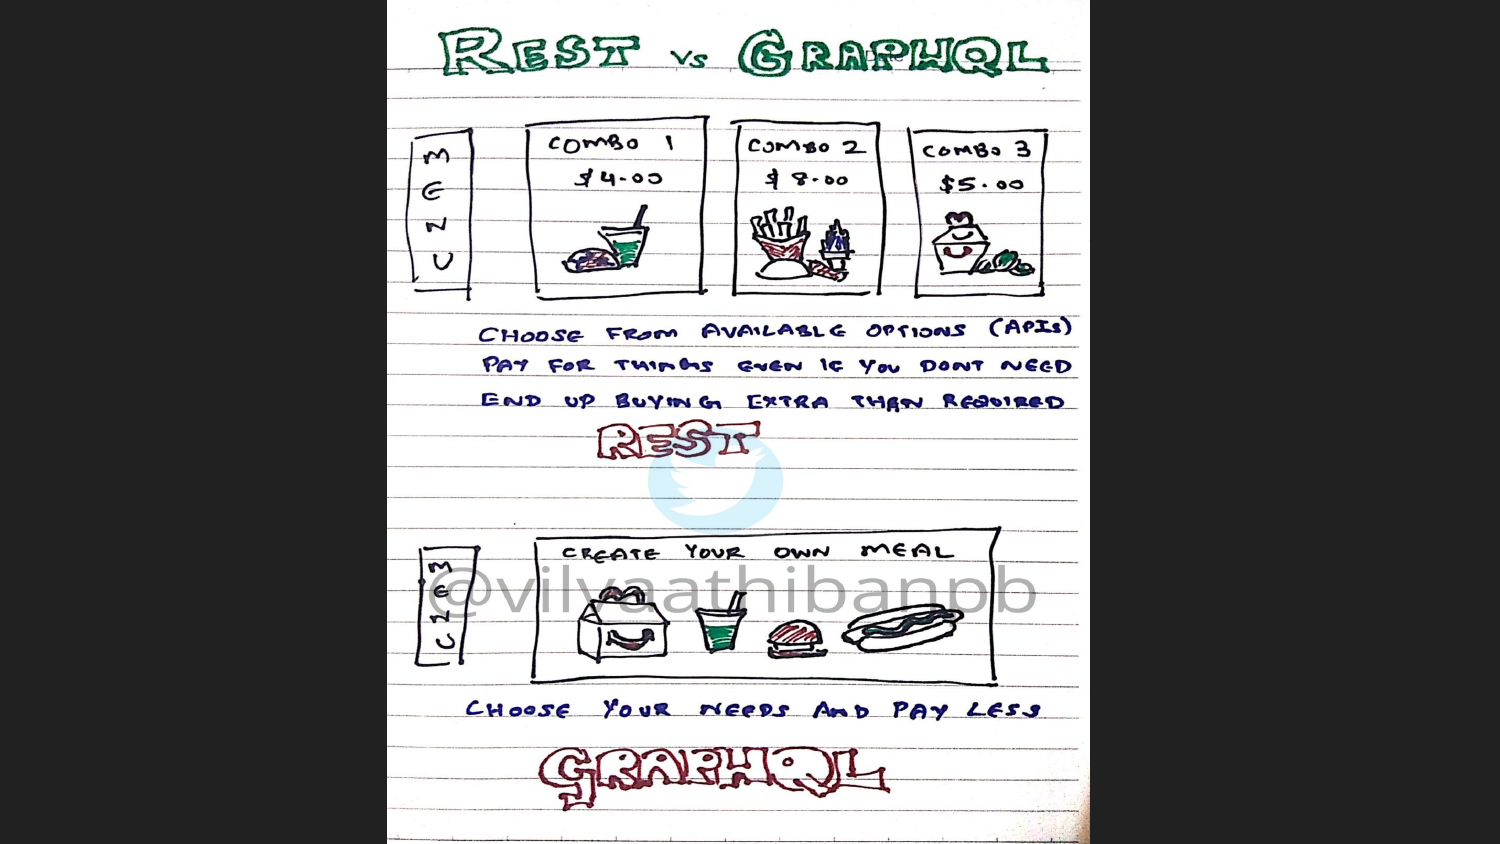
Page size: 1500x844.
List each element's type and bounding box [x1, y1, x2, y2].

picture [387, 0, 1090, 844]
